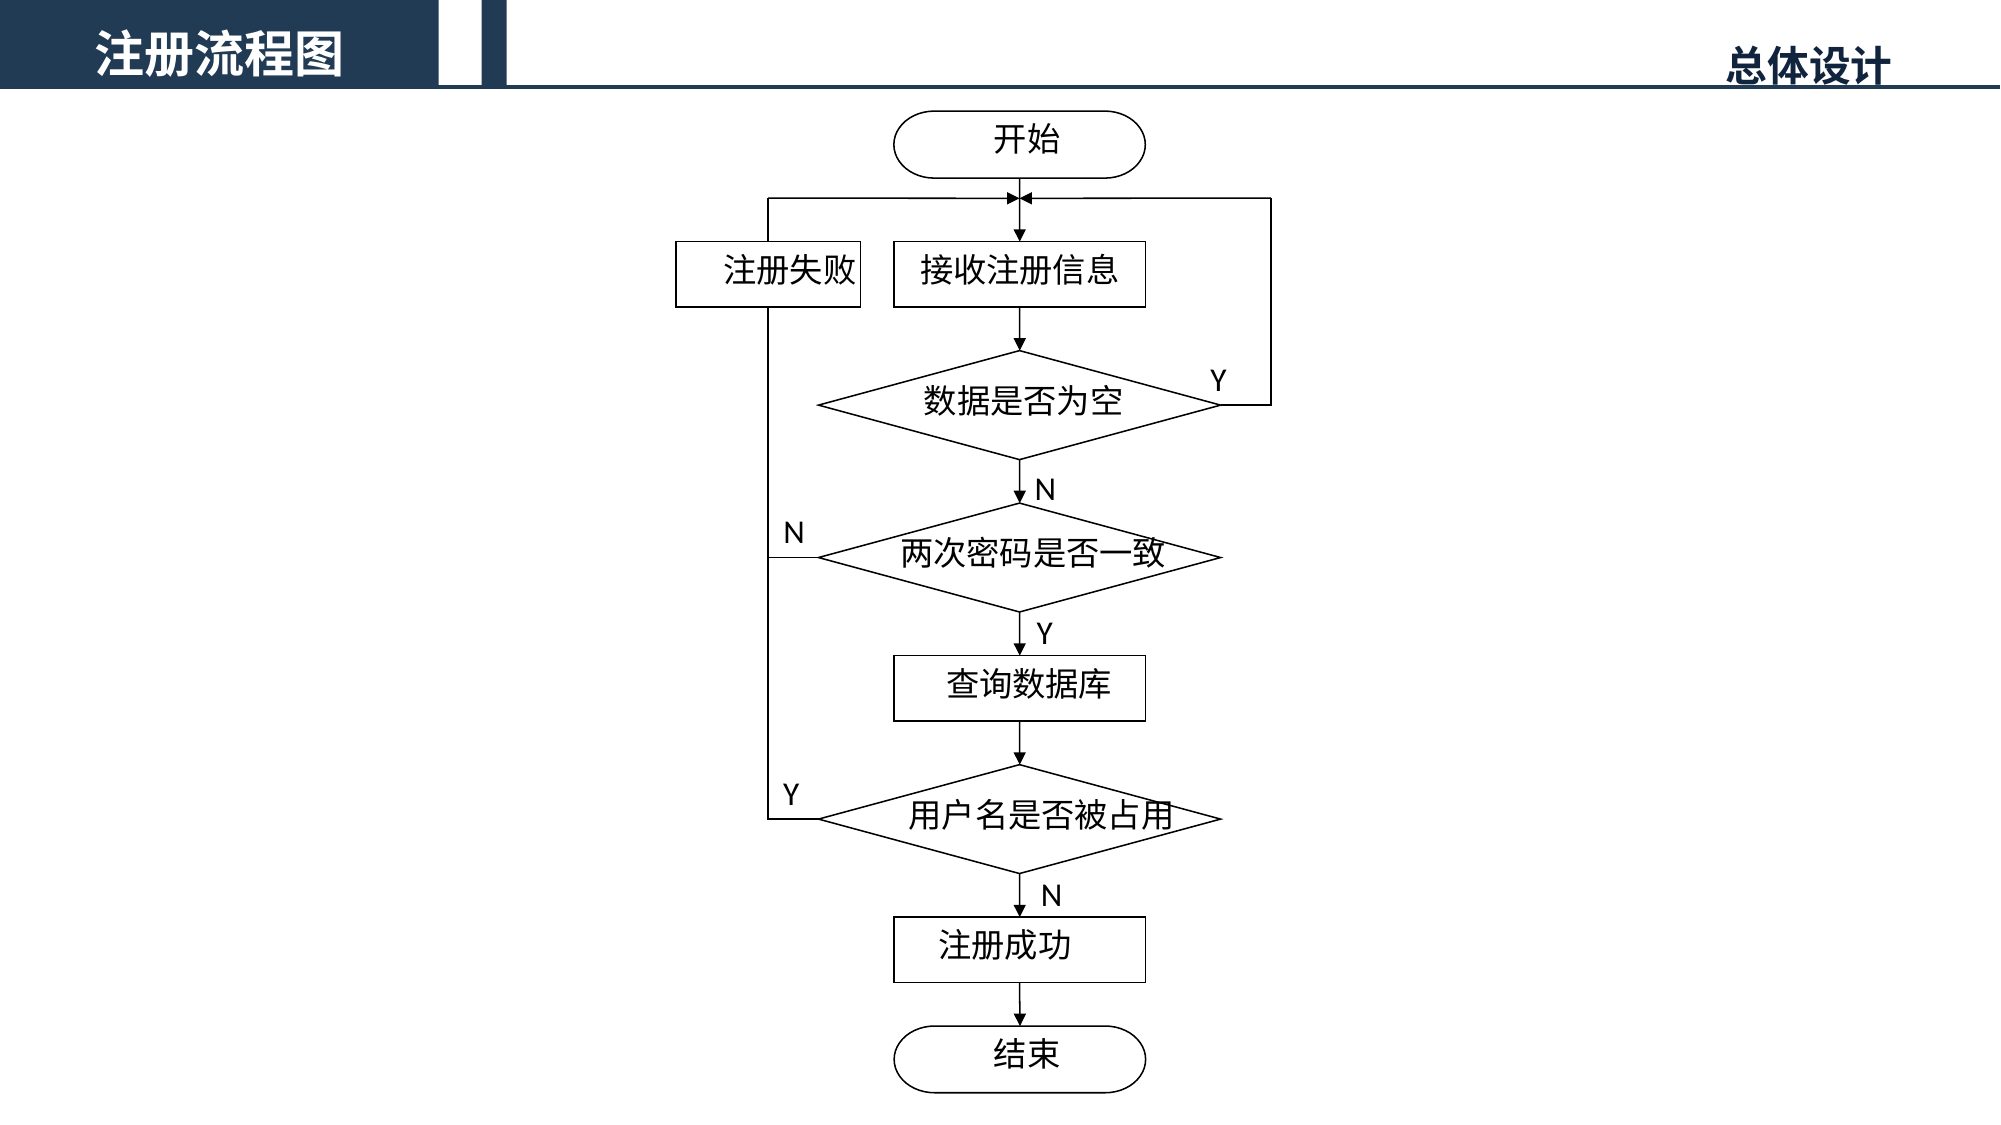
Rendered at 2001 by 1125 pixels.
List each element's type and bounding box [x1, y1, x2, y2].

text_box [441, 89, 1498, 1097]
text_box [0, 0, 2000, 99]
